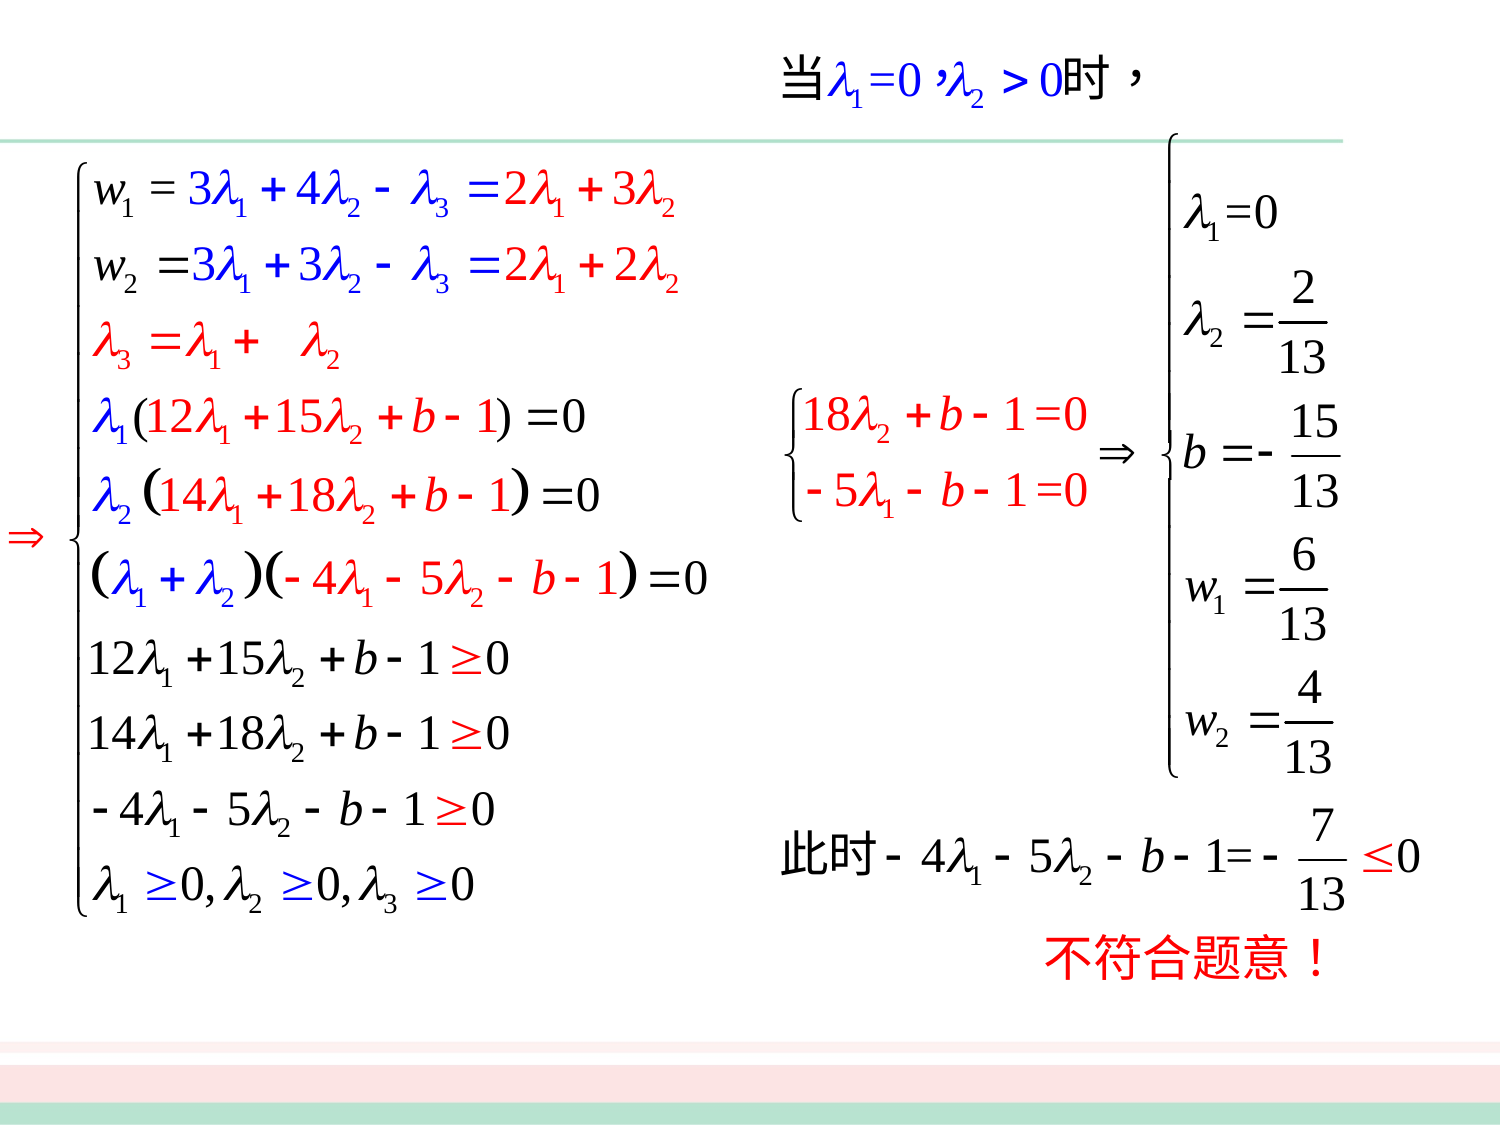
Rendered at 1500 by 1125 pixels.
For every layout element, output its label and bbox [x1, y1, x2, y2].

picture [0, 0, 1500, 1125]
text_box [0, 152, 718, 929]
text_box [773, 46, 1442, 1062]
